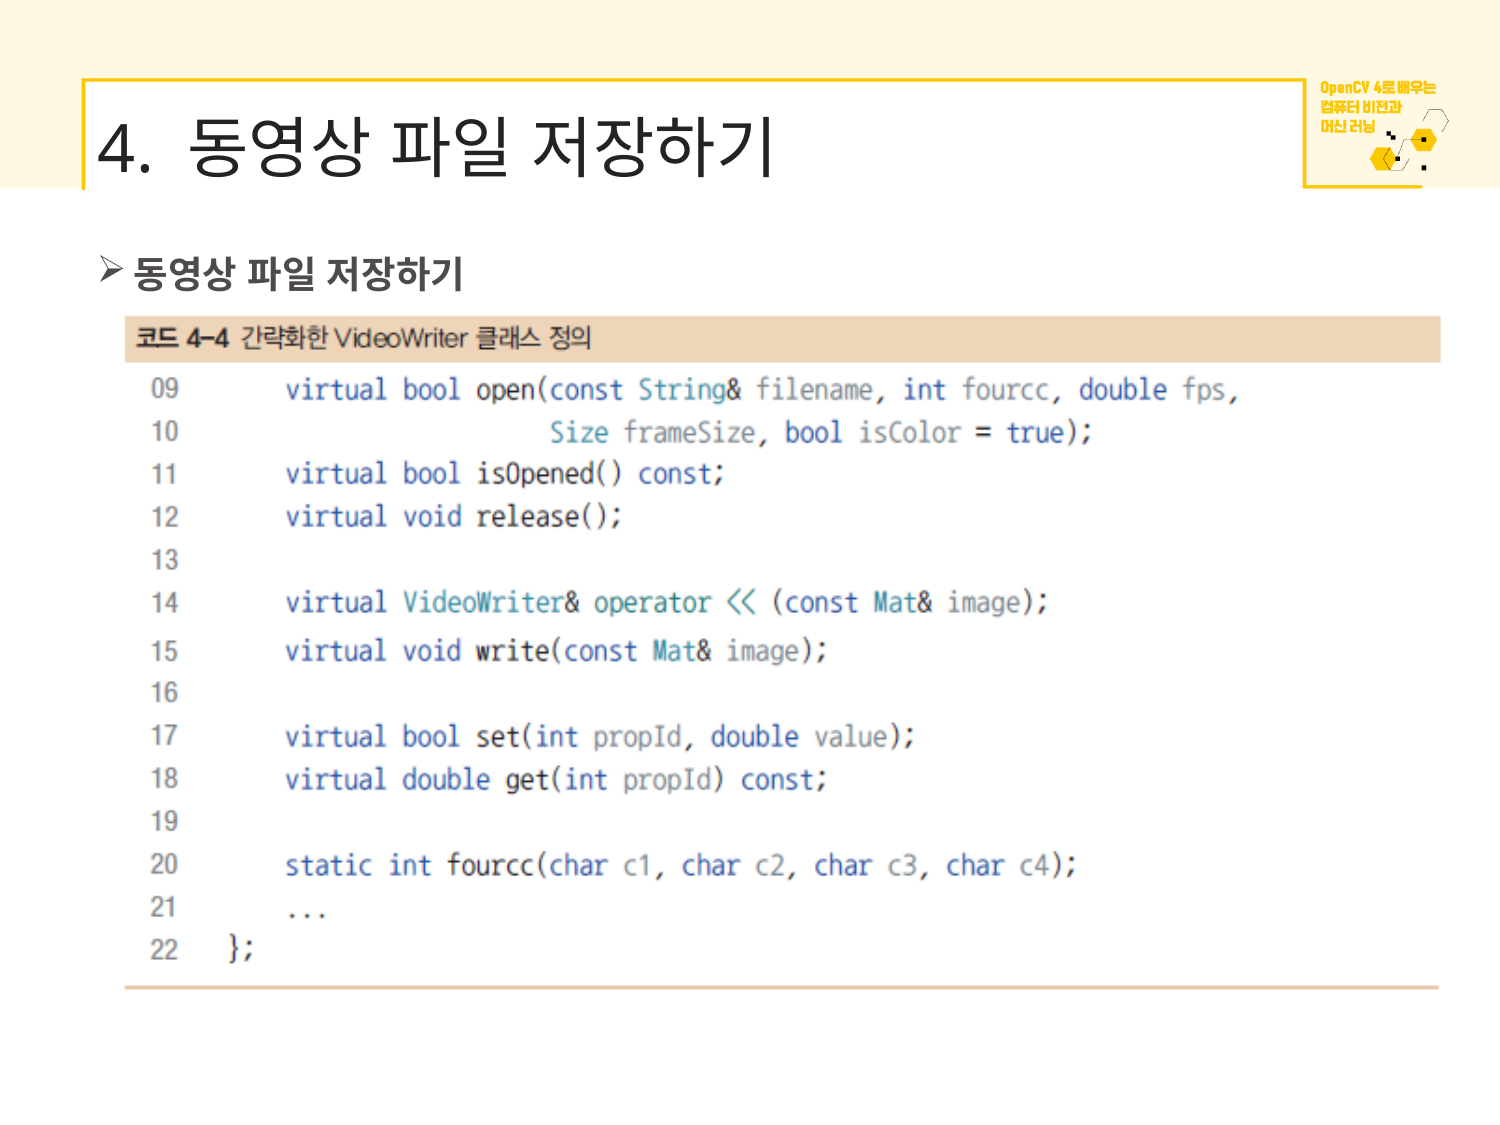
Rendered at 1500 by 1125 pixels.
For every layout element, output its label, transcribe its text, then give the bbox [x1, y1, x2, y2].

list 동영상 파일 저장하기 [81, 239, 1412, 1054]
title 4. 동영상 파일 저장하기 [82, 61, 1413, 193]
picture [0, 0, 1500, 1125]
